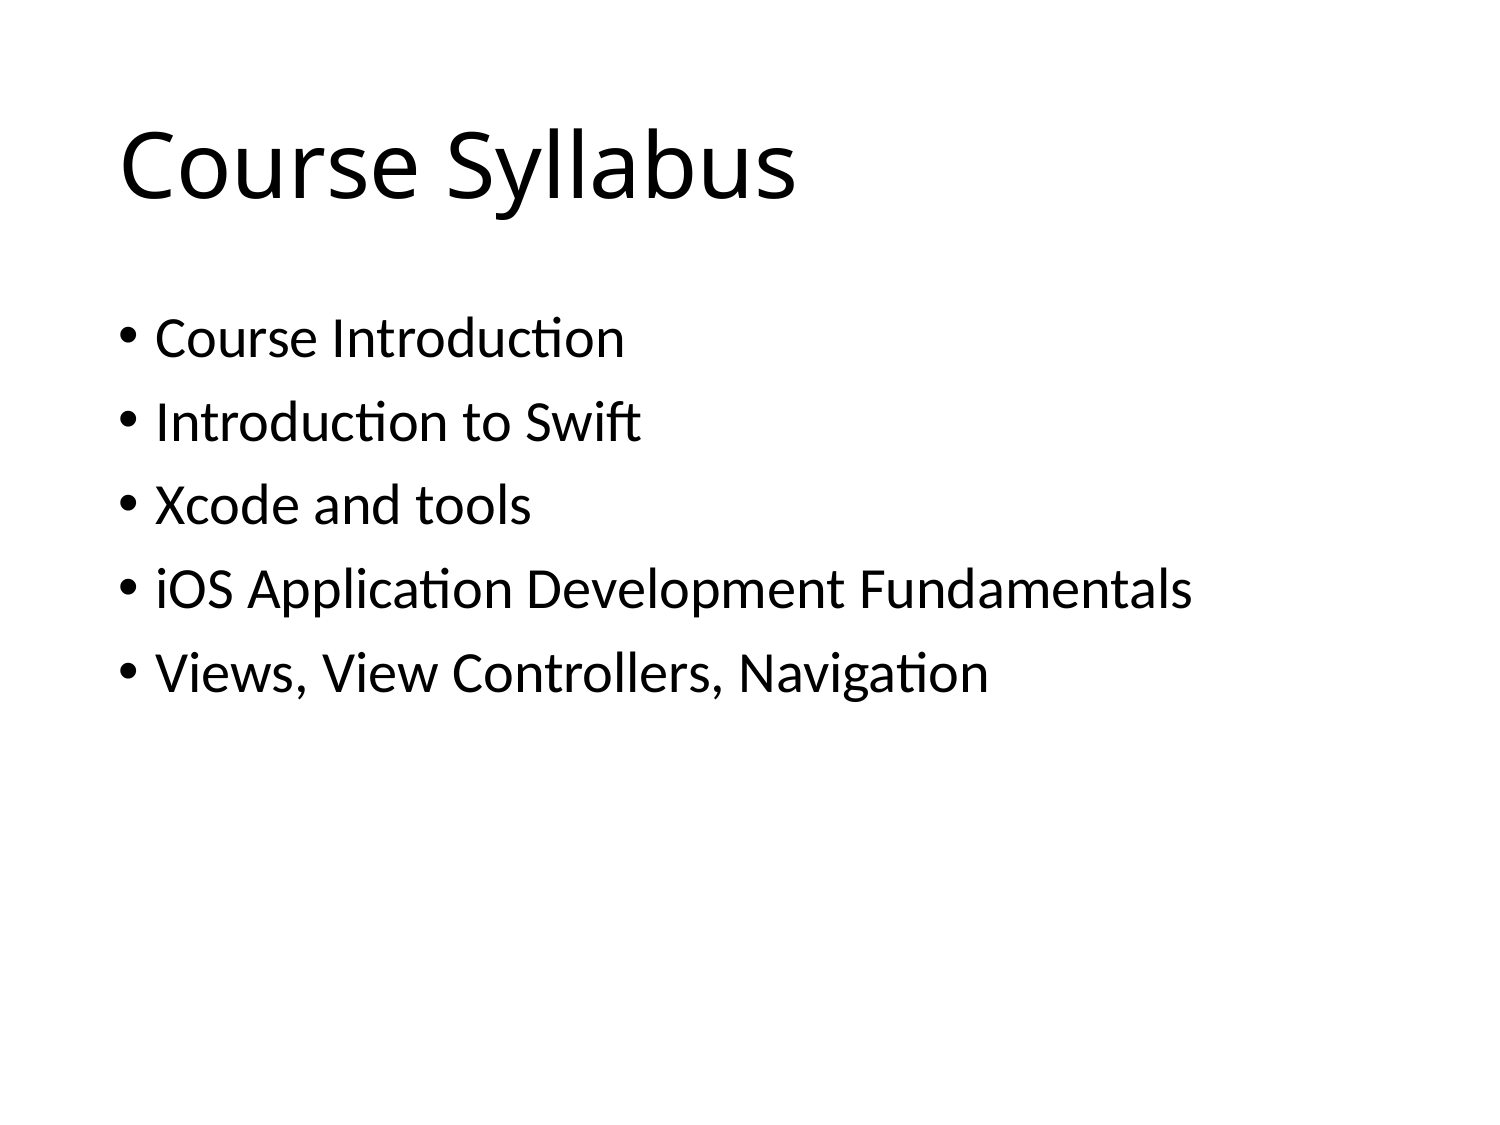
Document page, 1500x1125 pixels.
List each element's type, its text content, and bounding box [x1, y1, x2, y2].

list Course Introduction Introduction to Swift Xcode and tools iOS Application Development Fundamentals Views, View Controllers, Navigation [103, 299, 1397, 1014]
title Course Syllabus [103, 59, 1397, 278]
